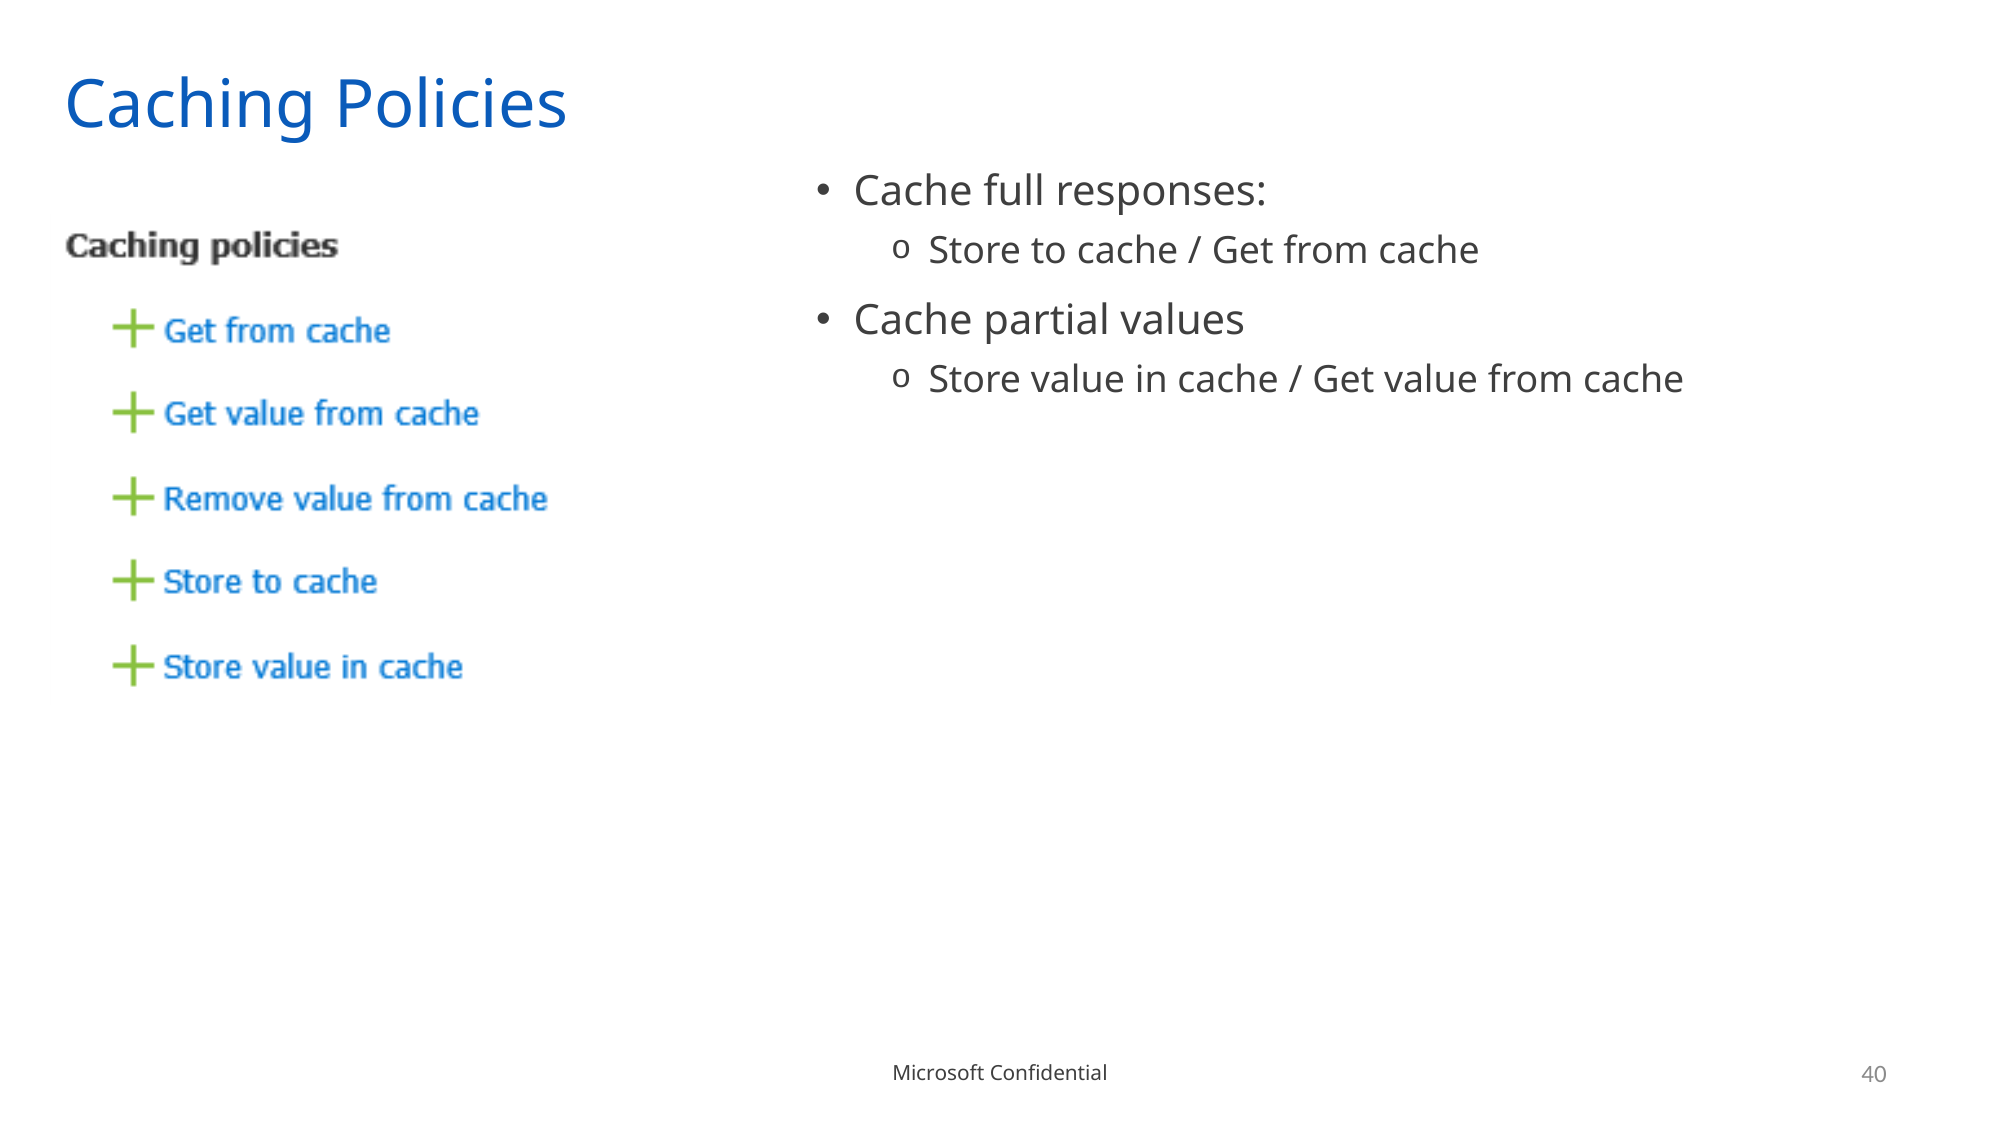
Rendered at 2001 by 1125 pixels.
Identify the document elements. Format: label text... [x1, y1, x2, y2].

slide_number 40 [1451, 1042, 1902, 1103]
picture [49, 214, 574, 705]
list Cache full responses: Store to cache / Get from cache Cache partial values Store value in cache / Get value from cache [801, 161, 1920, 975]
title Caching Policies [49, 49, 1899, 162]
